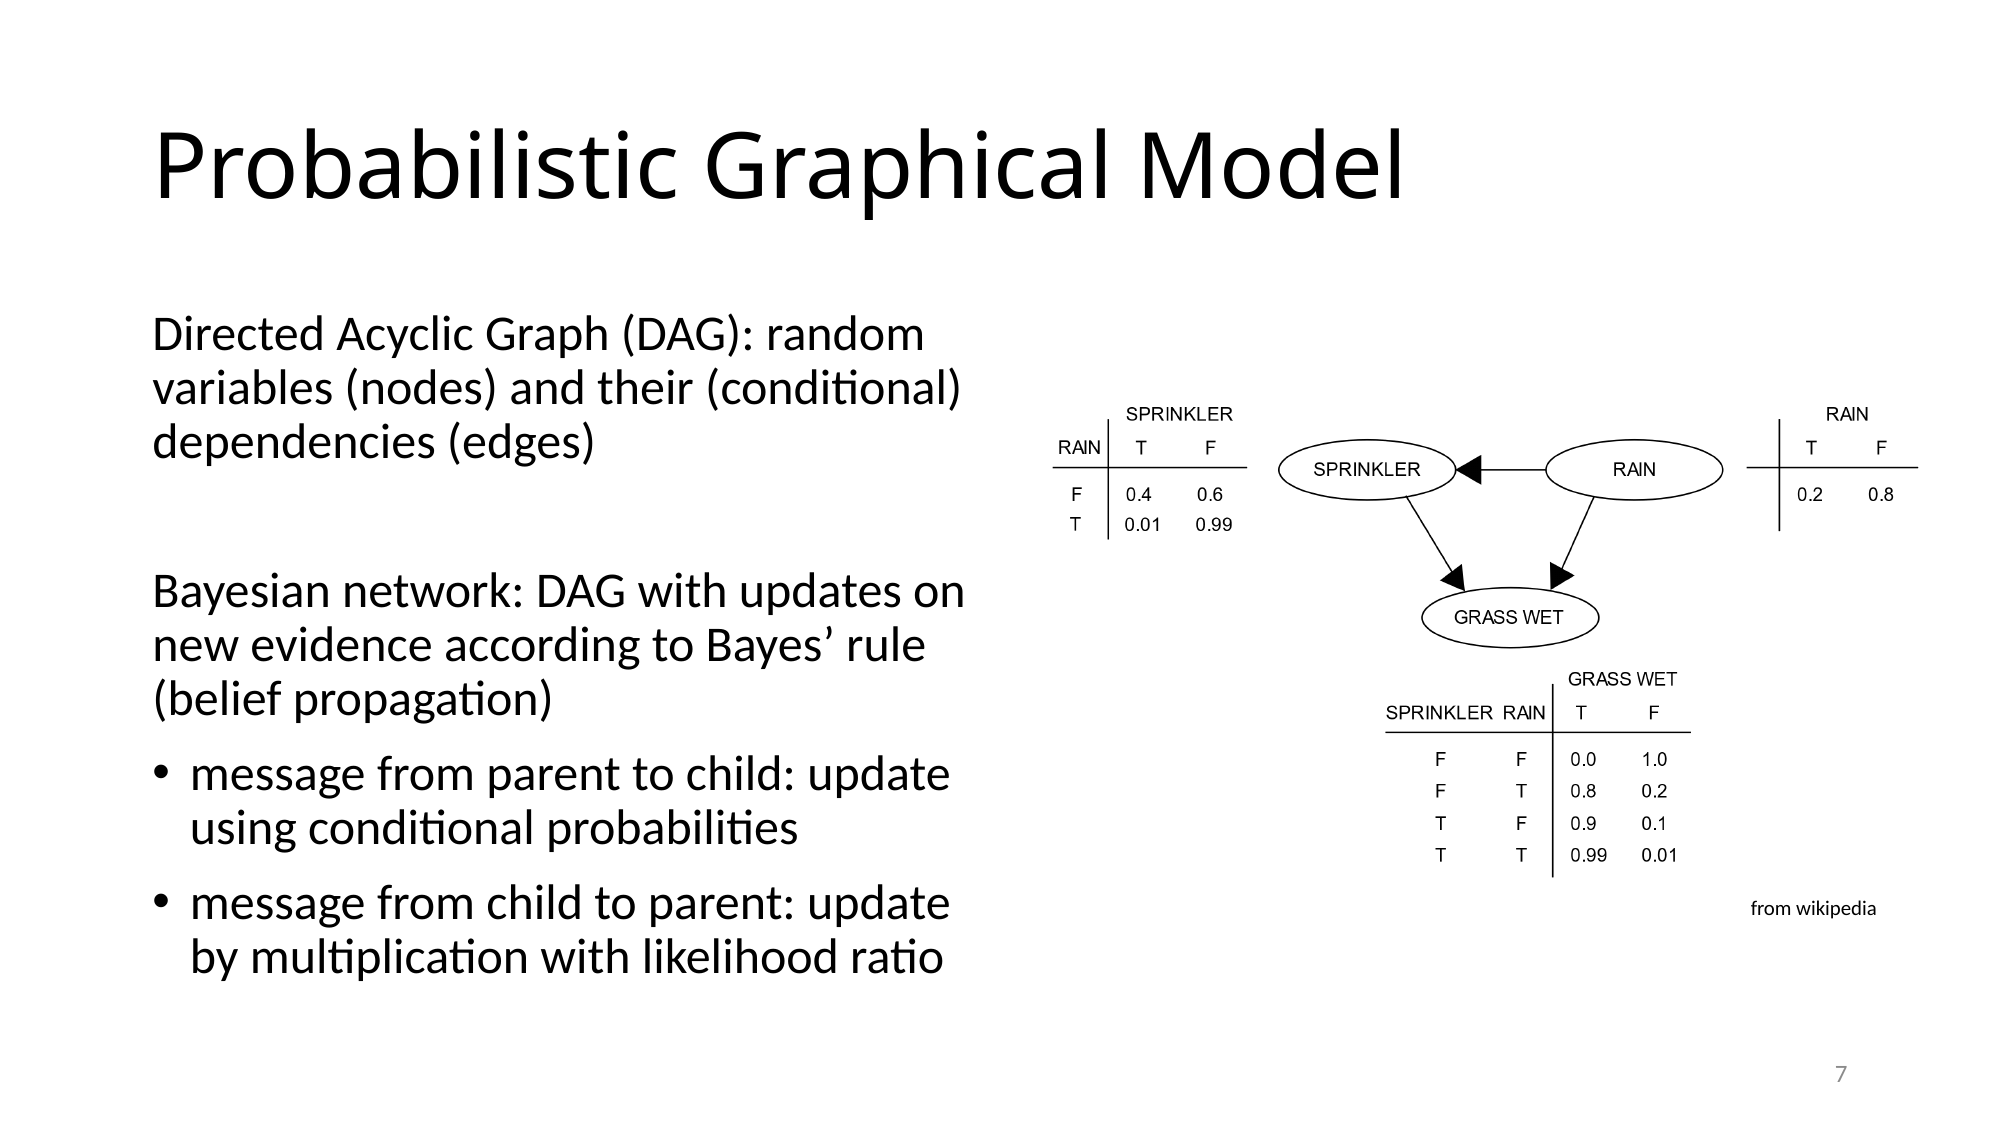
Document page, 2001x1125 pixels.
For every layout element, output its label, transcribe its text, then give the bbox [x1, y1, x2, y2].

title Probabilistic Graphical Model [137, 59, 1863, 278]
picture [1042, 385, 2000, 928]
list Directed Acyclic Graph (DAG): random variables (nodes) and their (conditional) dependencies (edges) Bayesian network: DAG with updates on new evidence according to Bayes’ rule (belief propagation) message from parent to child: update using conditional probabilities message from child to parent: update by multiplication with likelihood ratio [137, 299, 1000, 1014]
slide_number 7 [1412, 1042, 1863, 1103]
